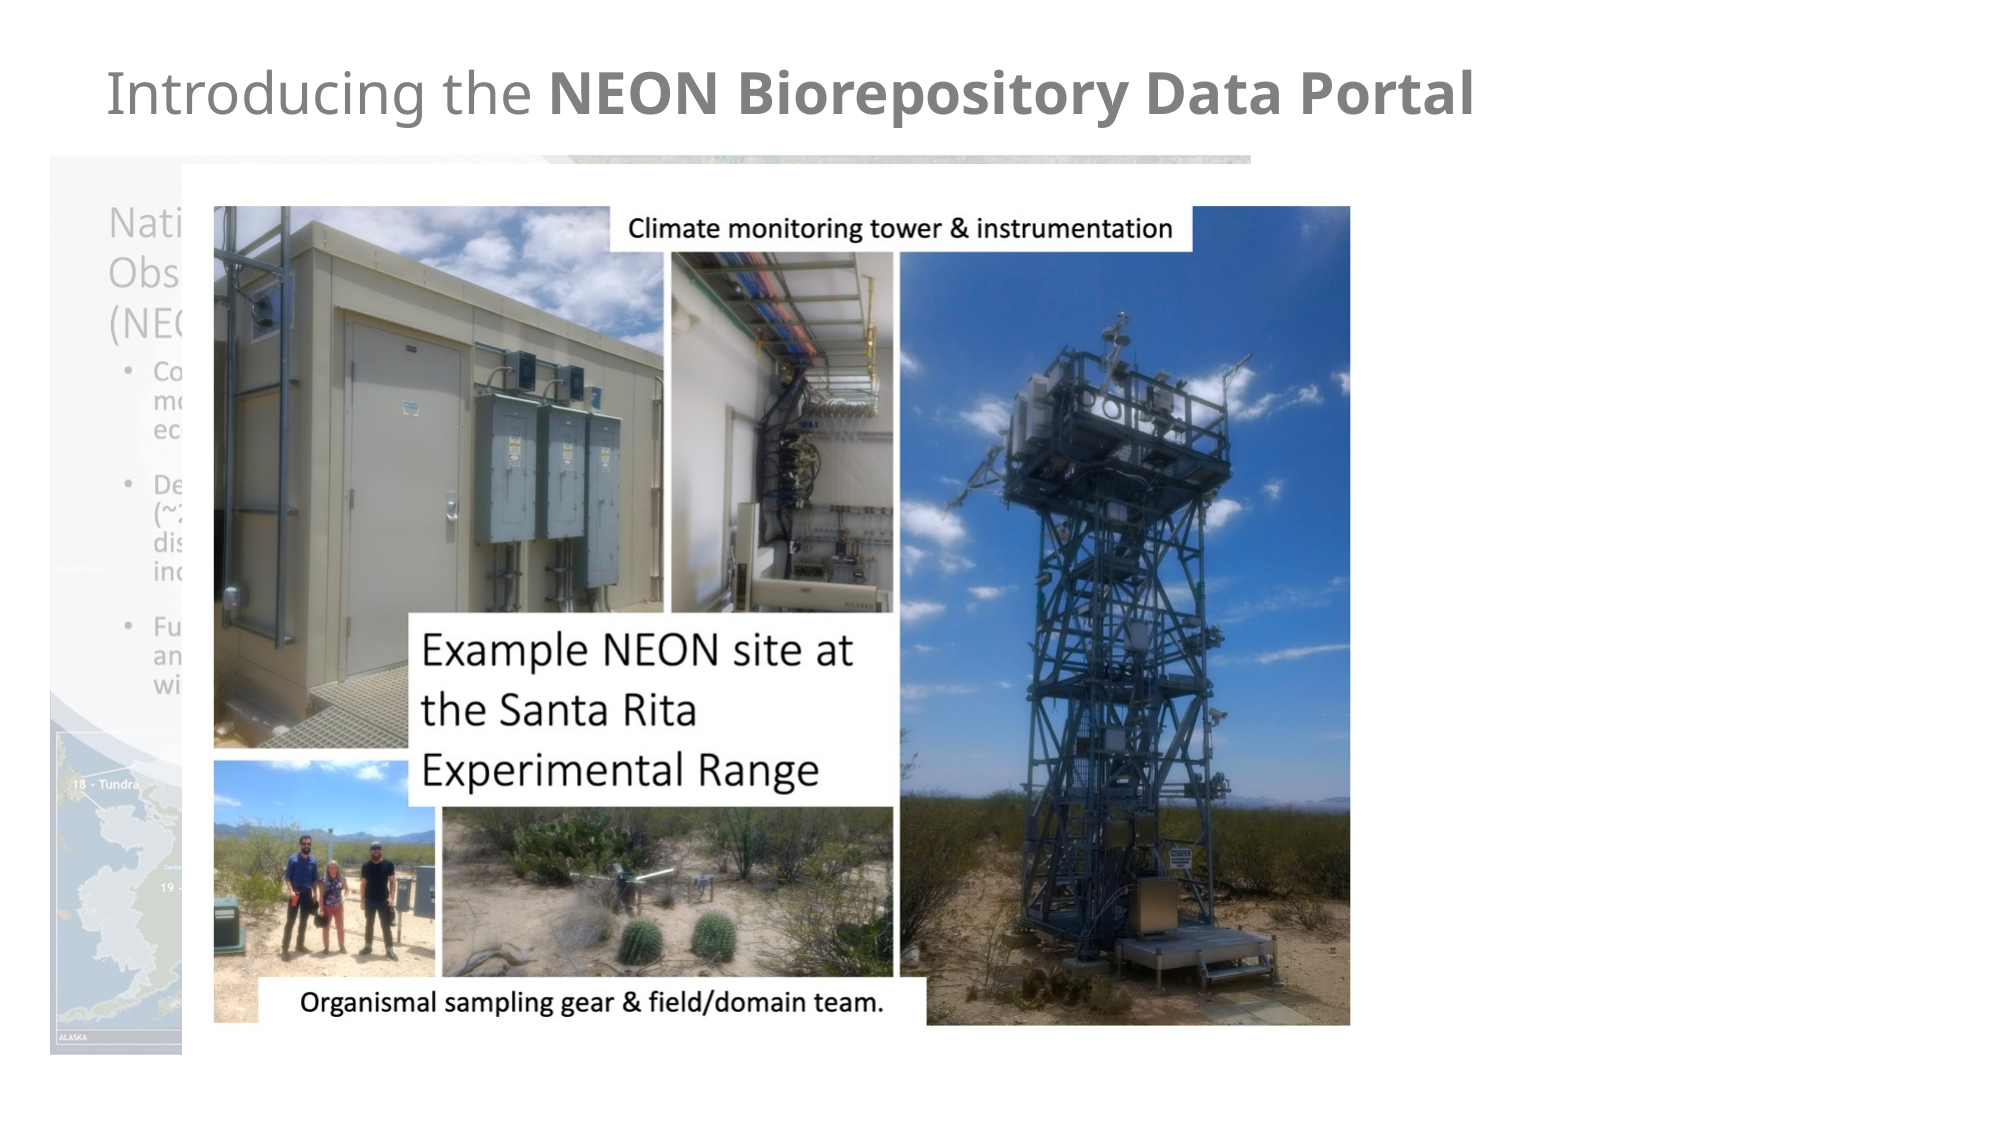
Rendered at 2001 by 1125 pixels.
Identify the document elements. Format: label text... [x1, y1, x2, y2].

text_box Introducing the NEON Biorepository Data Portal [0, 48, 2000, 134]
picture [50, 153, 1383, 1065]
